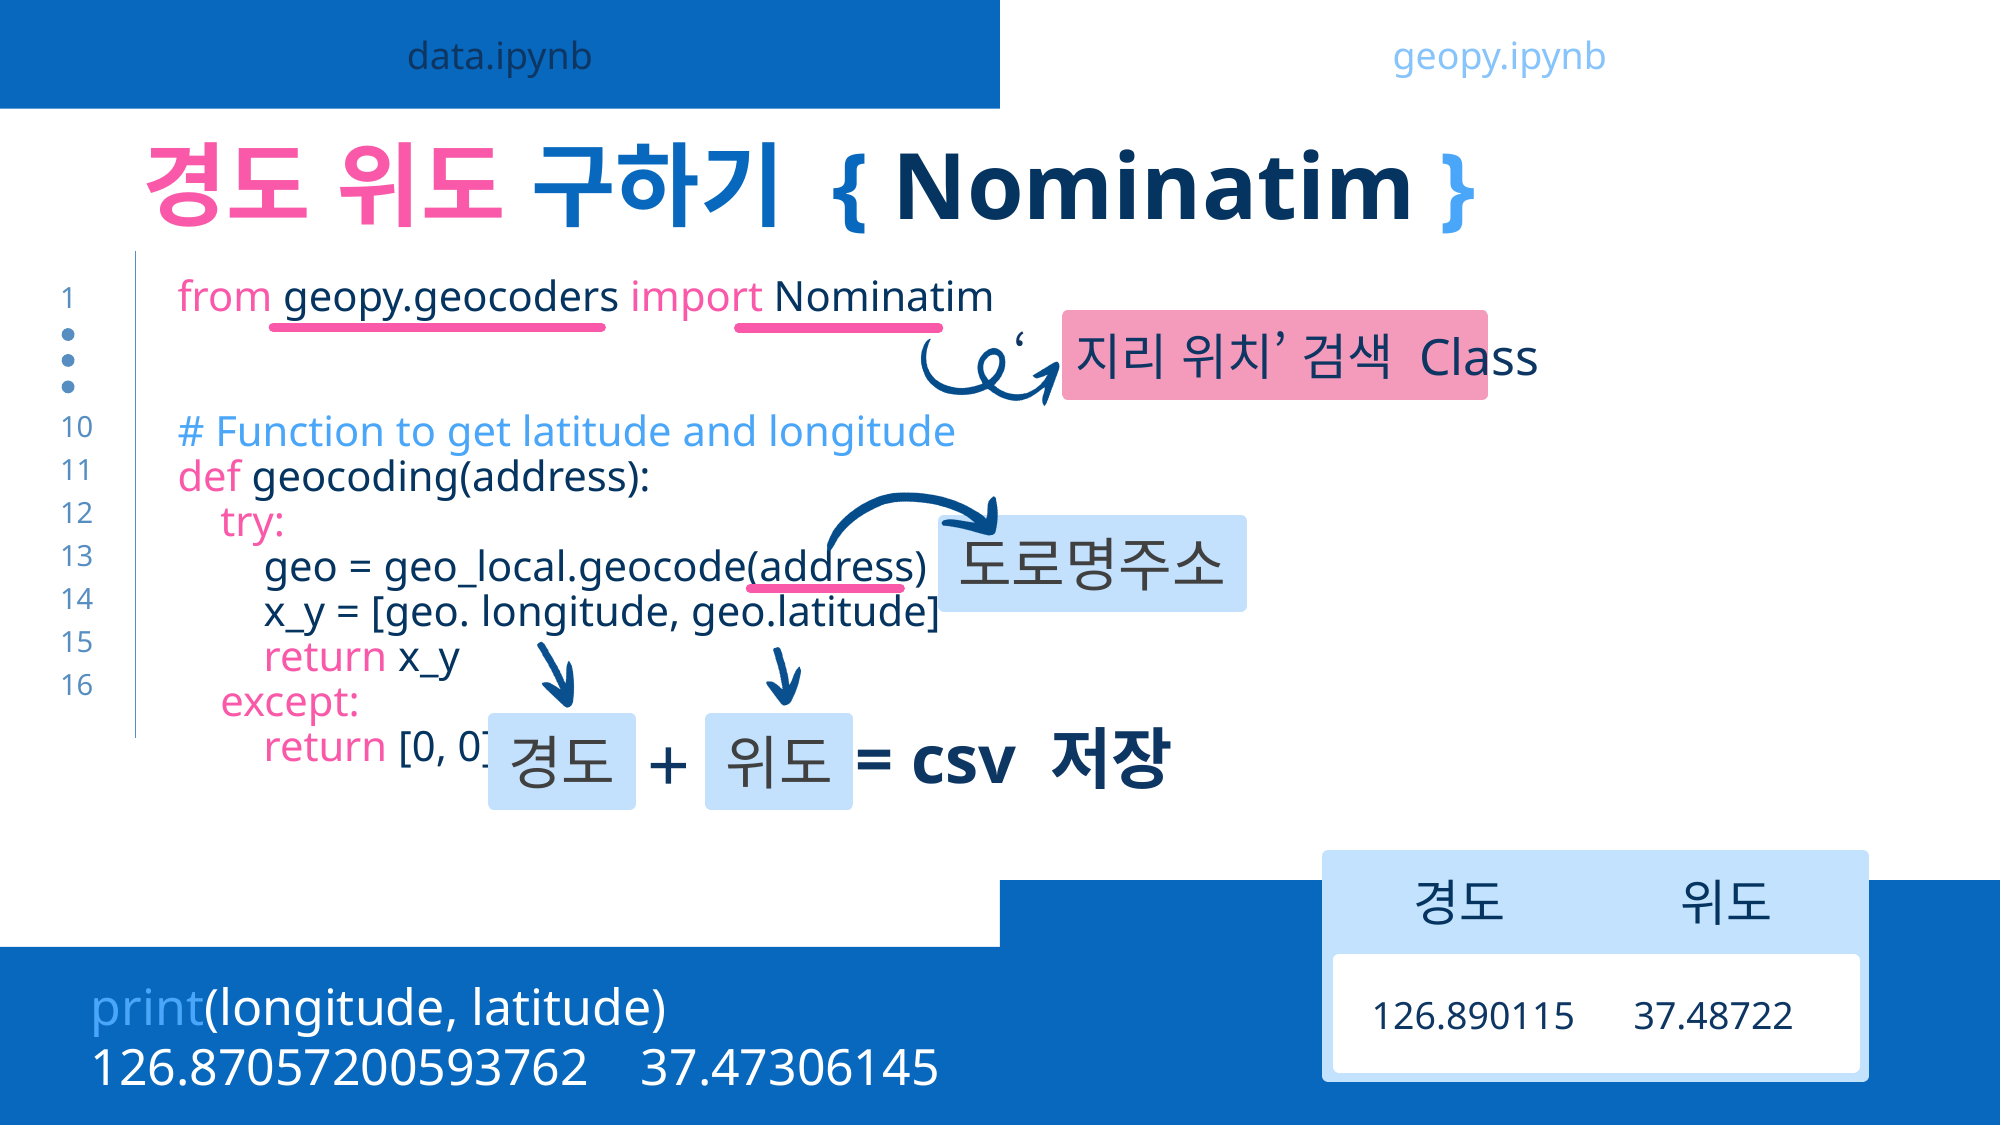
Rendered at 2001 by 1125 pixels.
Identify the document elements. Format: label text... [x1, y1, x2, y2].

text_box [0, 946, 2000, 1125]
text_box from geopy.geocoders import Nominatim # Function to get latitude and longitude def geocoding(address): try: geo = geo_local.geocode(address) x_y = [geo. longitude, geo.latitude] return x_y except: return [0, 0] [162, 260, 1899, 879]
text_box [1869, 879, 2000, 946]
text_box data.ipynb [124, 25, 875, 84]
text_box [0, 0, 1001, 110]
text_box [926, 315, 1493, 421]
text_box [45, 278, 136, 702]
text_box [750, 489, 1226, 607]
text_box geopy.ipynb [1124, 25, 1875, 84]
text_box 경도 위도 구하기 { Nominatim } [127, 125, 1936, 220]
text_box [500, 638, 623, 805]
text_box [628, 646, 844, 817]
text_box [28, 855, 1863, 1104]
text_box = csv 저장 [844, 709, 1188, 804]
